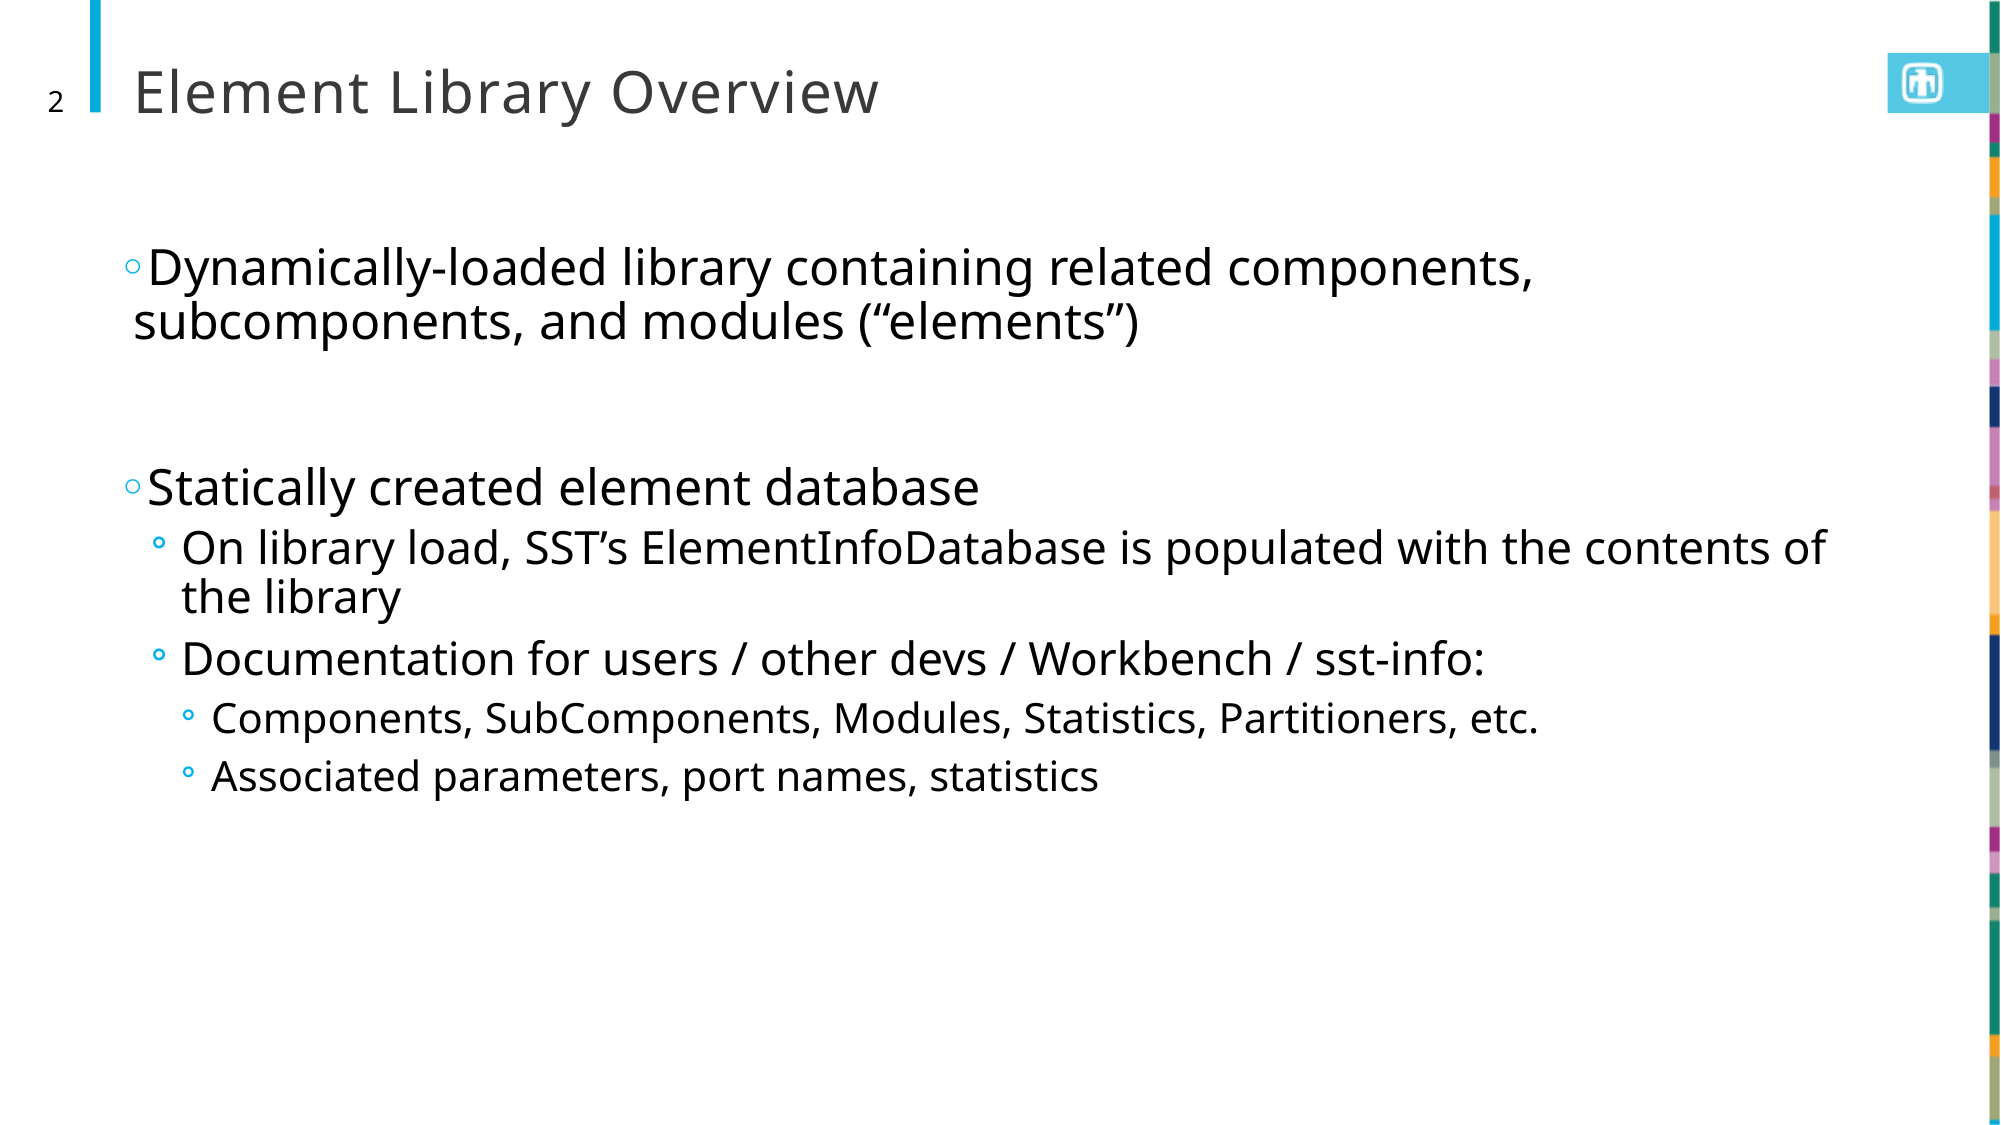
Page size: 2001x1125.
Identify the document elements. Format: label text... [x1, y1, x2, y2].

slide_number 2 [10, 73, 80, 133]
picture [1990, 330, 1999, 1120]
list Dynamically-loaded library containing related components, subcomponents, and modules (“elements”) Statically created element database On library load, SST’s ElementInfoDatabase is populated with the contents of the library Documentation for users / other devs / Workbench / sst-info: Components, SubComponents, Modules, Statistics, Partitioners, etc. Associated parameters, port names, statistics [118, 234, 1889, 1000]
picture [1990, 1, 1999, 215]
picture [1901, 62, 1944, 104]
title Element Library Overview [118, 39, 1769, 133]
